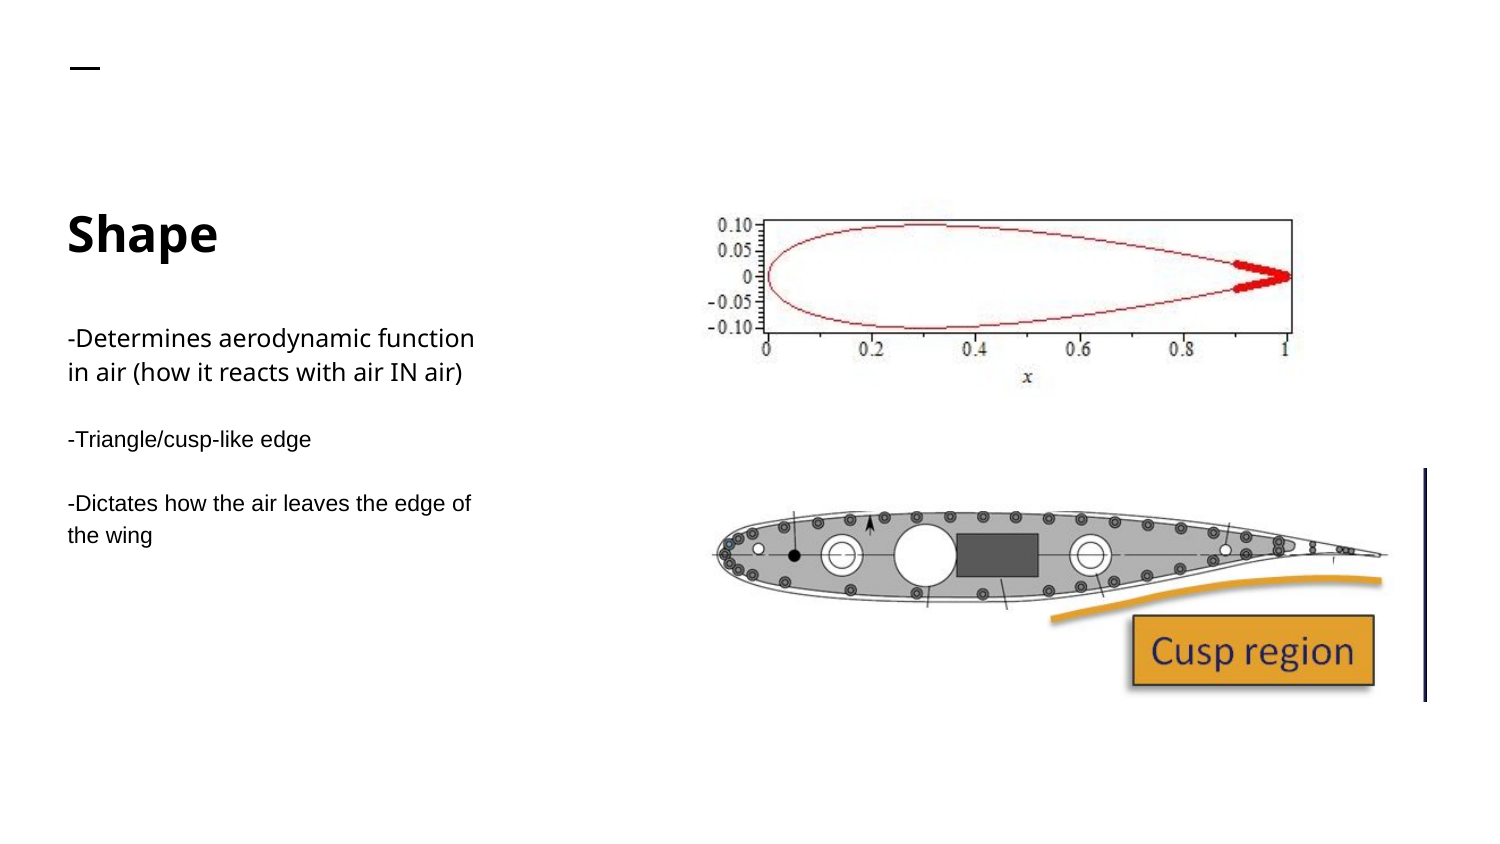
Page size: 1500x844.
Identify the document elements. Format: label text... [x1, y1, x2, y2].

picture [696, 163, 1304, 397]
title Shape [52, 153, 514, 278]
picture [669, 468, 1427, 702]
list -Determines aerodynamic function in air (how it reacts with air IN air) -Triangle/cusp-like edge -Dictates how the air leaves the edge of the wing [52, 302, 514, 764]
